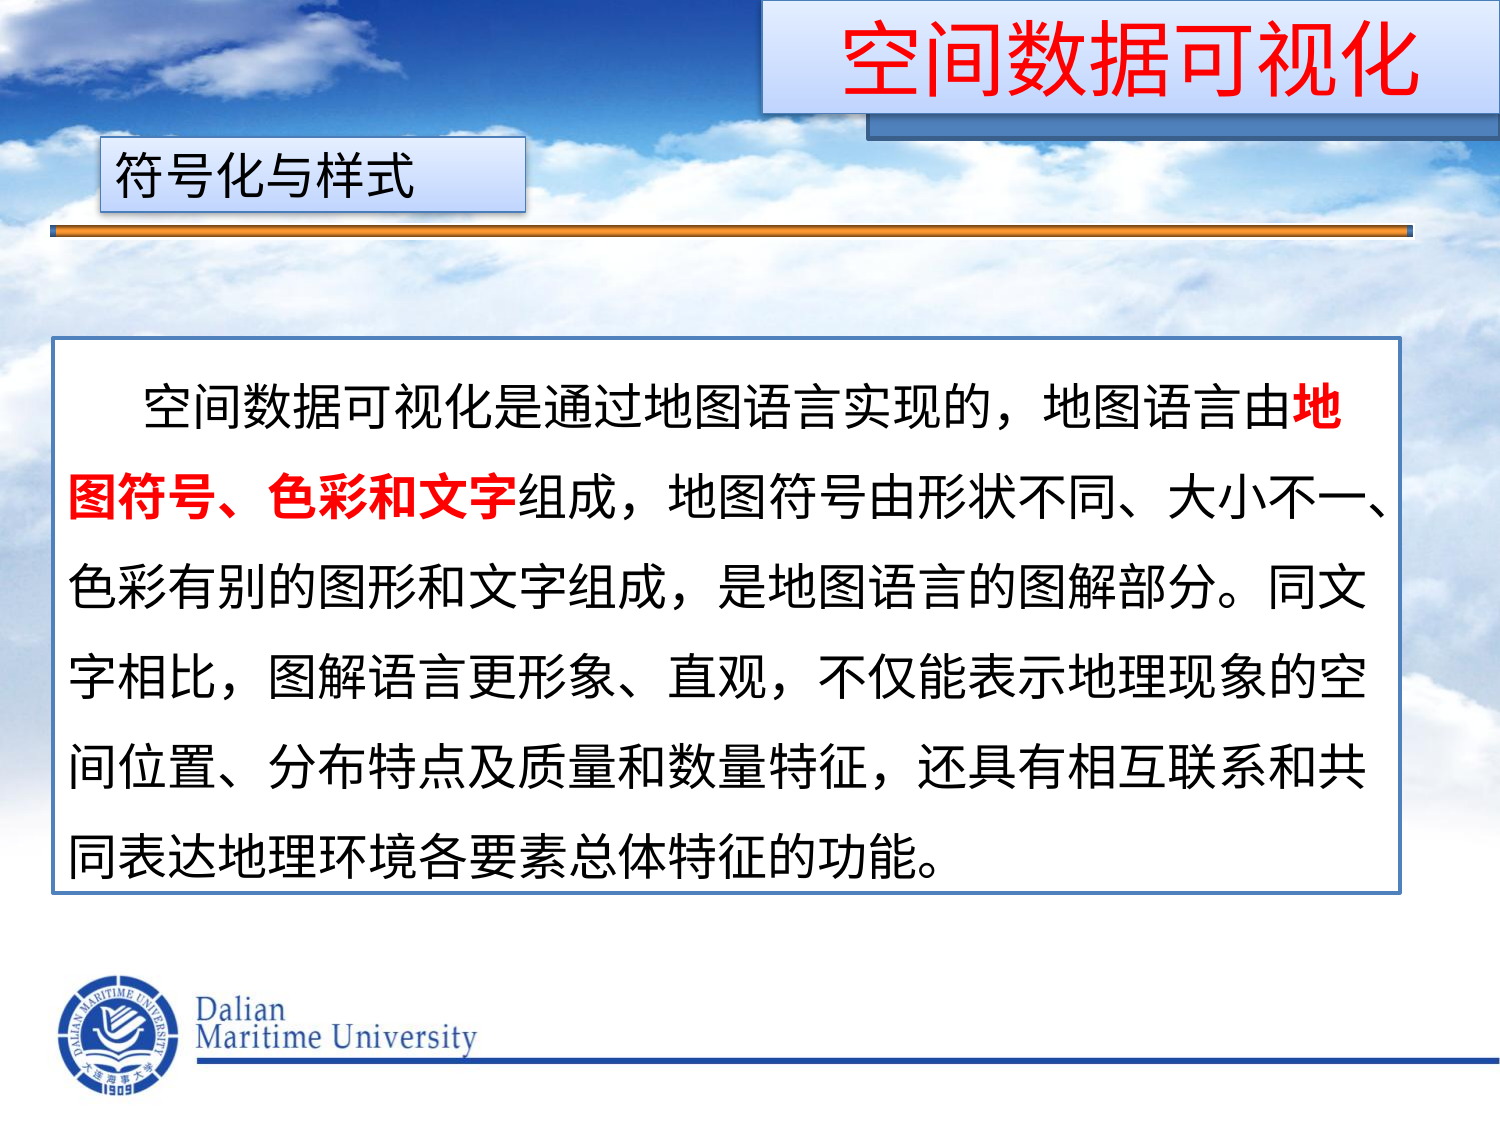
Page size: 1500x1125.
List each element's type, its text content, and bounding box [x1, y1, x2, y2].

text_box 空间数据可视化 [761, 0, 1500, 114]
text_box 空间数据可视化是通过地图语言实现的，地图语言由地图符号、色彩和文字组成，地图符号由形状不同、大小不一、色彩有别的图形和文字组成，是地图语言的图解部分。同文字相比，图解语言更形象、直观，不仅能表示地理现象的空间位置、分布特点及质量和数量特征，还具有相互联系和共同表达地理环境各要素总体特征的功能。 [51, 336, 1402, 895]
text_box 符号化与样式 [100, 136, 526, 213]
picture [0, 0, 1500, 1125]
